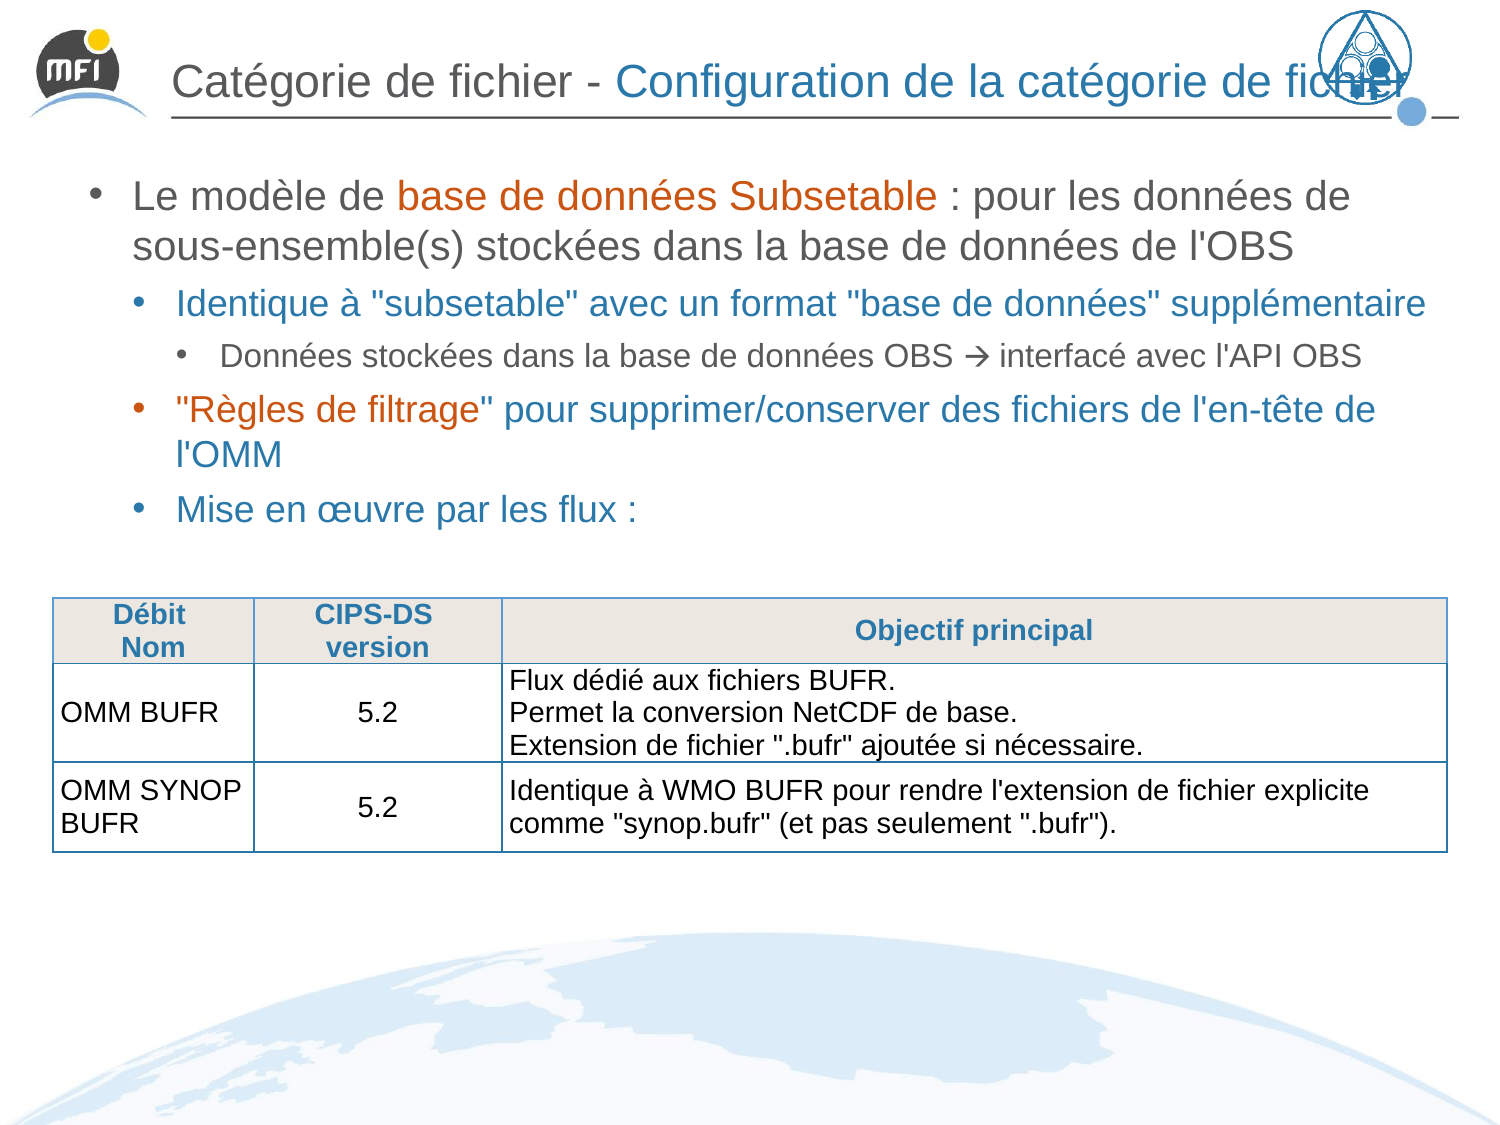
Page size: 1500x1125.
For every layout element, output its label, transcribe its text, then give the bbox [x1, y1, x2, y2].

table_header Débit Nom [54, 599, 253, 663]
table_cell OMM SYNOP BUFR [54, 763, 253, 851]
picture [0, 0, 1500, 1125]
title Catégorie de fichier - Configuration de la catégorie de fichier [171, 0, 1412, 116]
table_header CIPS-DS version [255, 599, 501, 663]
table_header Objectif principal [503, 599, 1446, 663]
table_cell 5.2 [255, 664, 501, 761]
table_cell 5.2 [255, 763, 501, 851]
list Le modèle de base de données Subsetable : pour les données de sous-ensemble(s) stockées dans la base de données de l'OBS Identique à "subsetable" avec un format "base de données" supplémentaire Données stockées dans la base de données OBS 🡪 interfacé avec l'API OBS "Règles de filtrage" pour supprimer/conserver des fichiers de l'en-tête de l'OMM Mise en œuvre par les flux : [88, 160, 1459, 1094]
table_cell OMM BUFR [54, 664, 253, 761]
table_cell Flux dédié aux fichiers BUFR. Permet la conversion NetCDF de base. Extension de fichier ".bufr" ajoutée si nécessaire. [503, 664, 1446, 761]
table_cell Identique à WMO BUFR pour rendre l'extension de fichier explicite comme "synop.bufr" (et pas seulement ".bufr"). [503, 763, 1446, 851]
